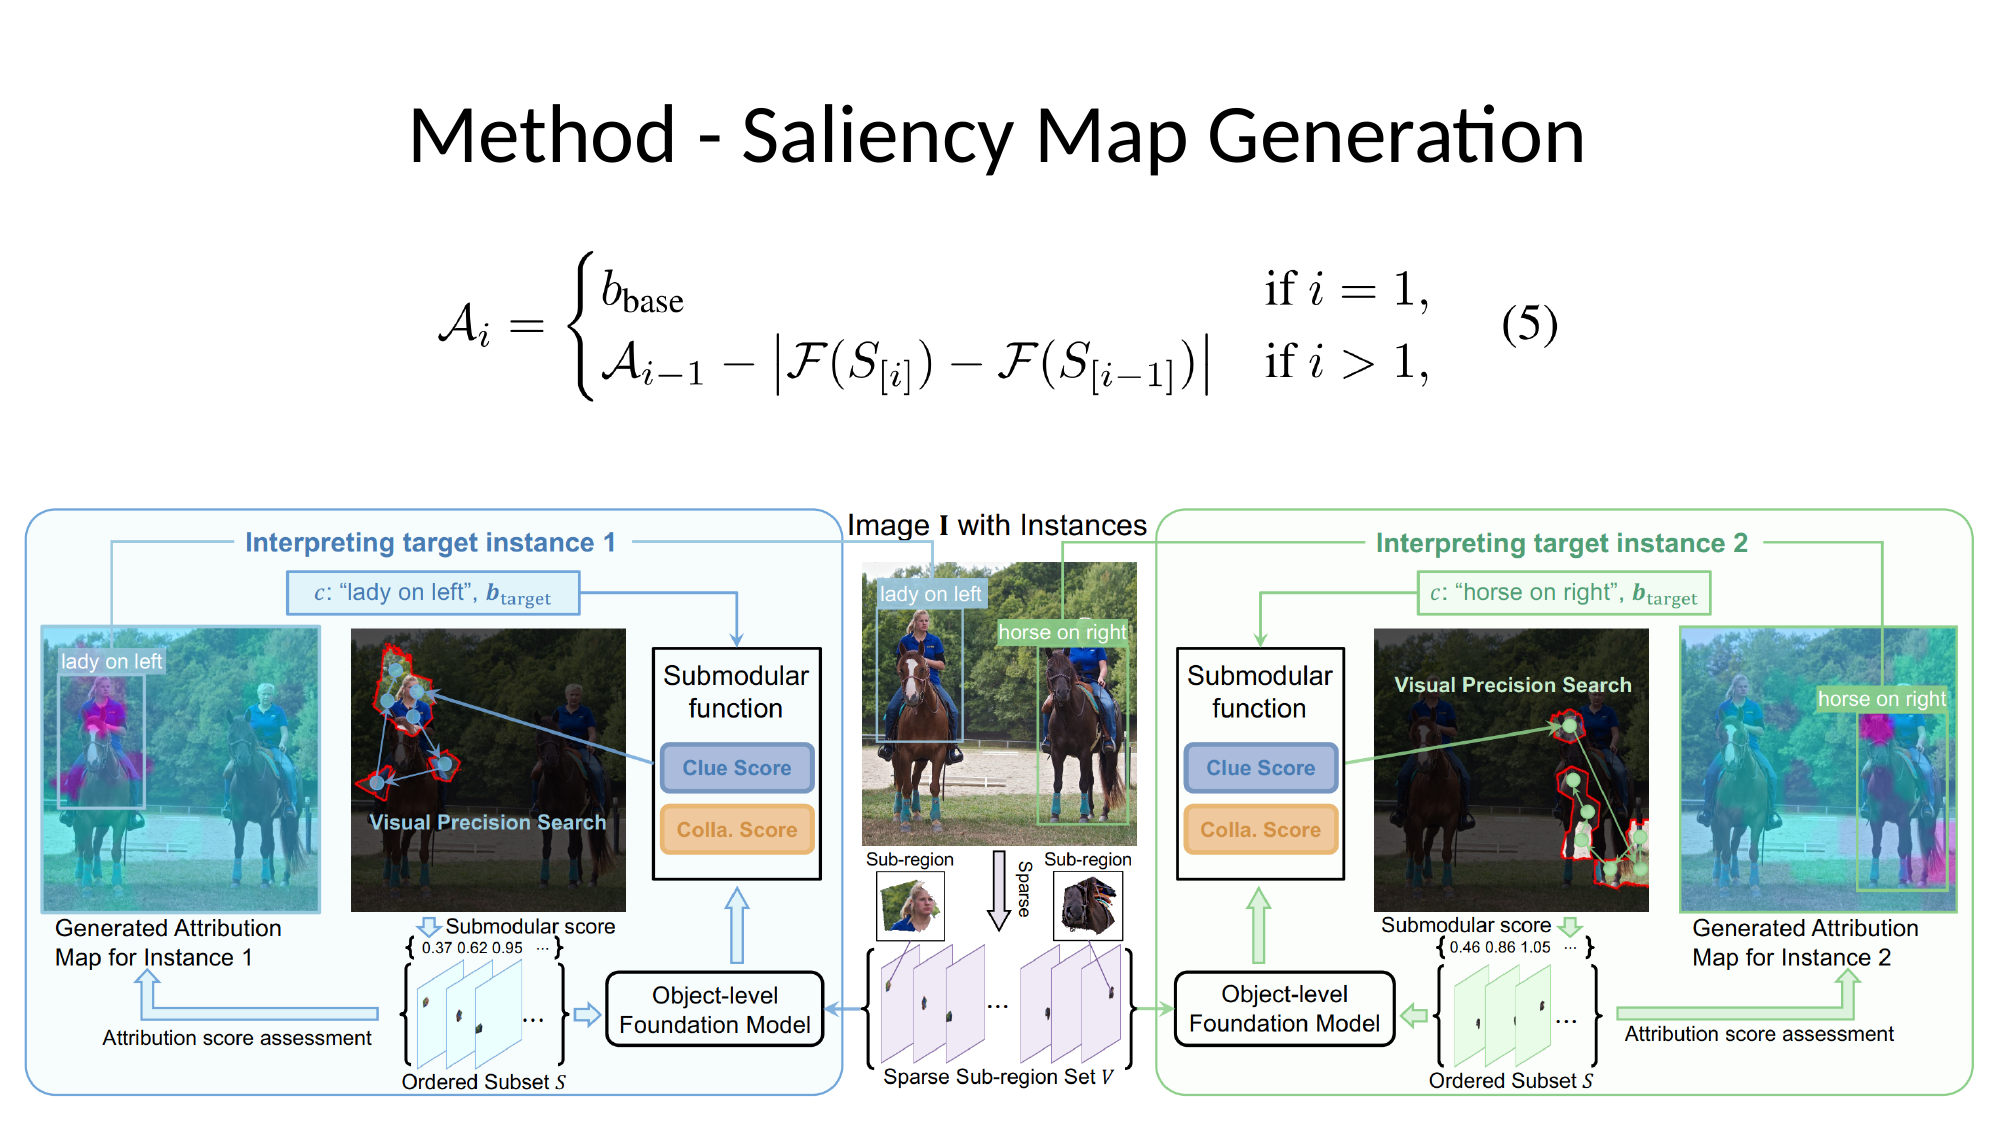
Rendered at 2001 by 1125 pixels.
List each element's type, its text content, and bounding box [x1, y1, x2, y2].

picture [435, 245, 1565, 407]
title Method - Saliency Map Generation [392, 59, 1608, 212]
picture [20, 505, 1980, 1101]
